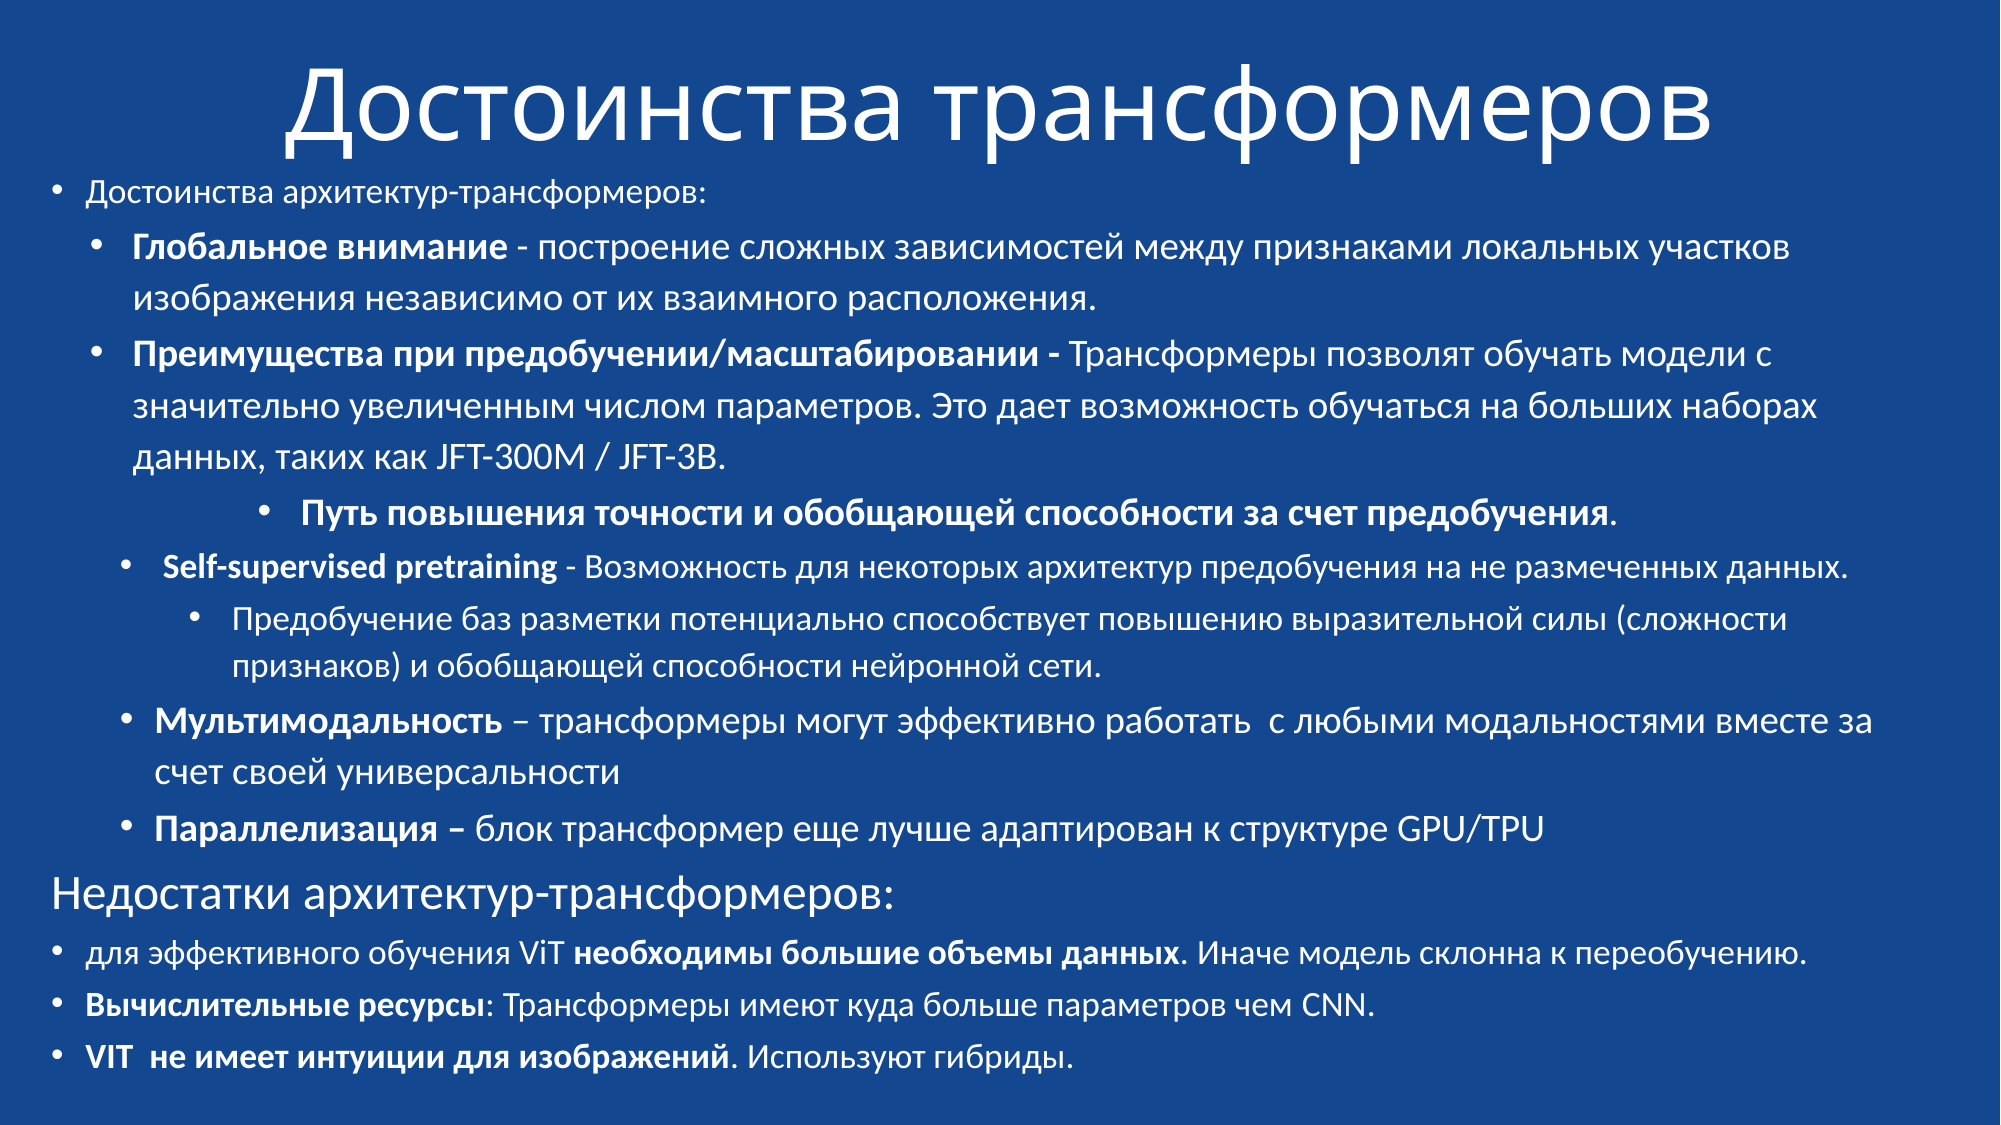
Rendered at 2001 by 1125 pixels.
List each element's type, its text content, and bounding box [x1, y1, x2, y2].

title Достоинства трансформеров [137, 59, 1863, 156]
text_box Достоинства архитектур-трансформеров: Глобальное внимание - построение сложных зависимостей между признаками локальных участков изображения независимо от их взаимного расположения. Преимущества при предобучении/масштабировании - Трансформеры позволят обучать модели с значительно увеличенным числом параметров. Это дает возможность обучаться на больших наборах данных, таких как JFT-300M / JFT-3B. Путь повышения точности и обобщающей способности за счет предобучения. Self-supervised pretraining - Возможность для некоторых архитектур предобучения на не размеченных данных. Предобучение баз разметки потенциально способствует повышению выразительной силы (сложности признаков) и обобщающей способности нейронной сети. Мультимодальность – трансформеры могут эффективно работать с любыми модальностями вместе за счет своей универсальности Параллелизация – блок трансформер еще лучше адаптирован к структуре GPU/TPU Недостатки архитектур-трансформеров: для эффективного обучения ViT необходимы большие объемы данных. Иначе модель склонна к переобучению. Вычислительные ресурсы: Трансформеры имеют куда больше параметров чем CNN. VIT не имеет интуиции для изображений. Используют гибриды. [35, 156, 1950, 1091]
